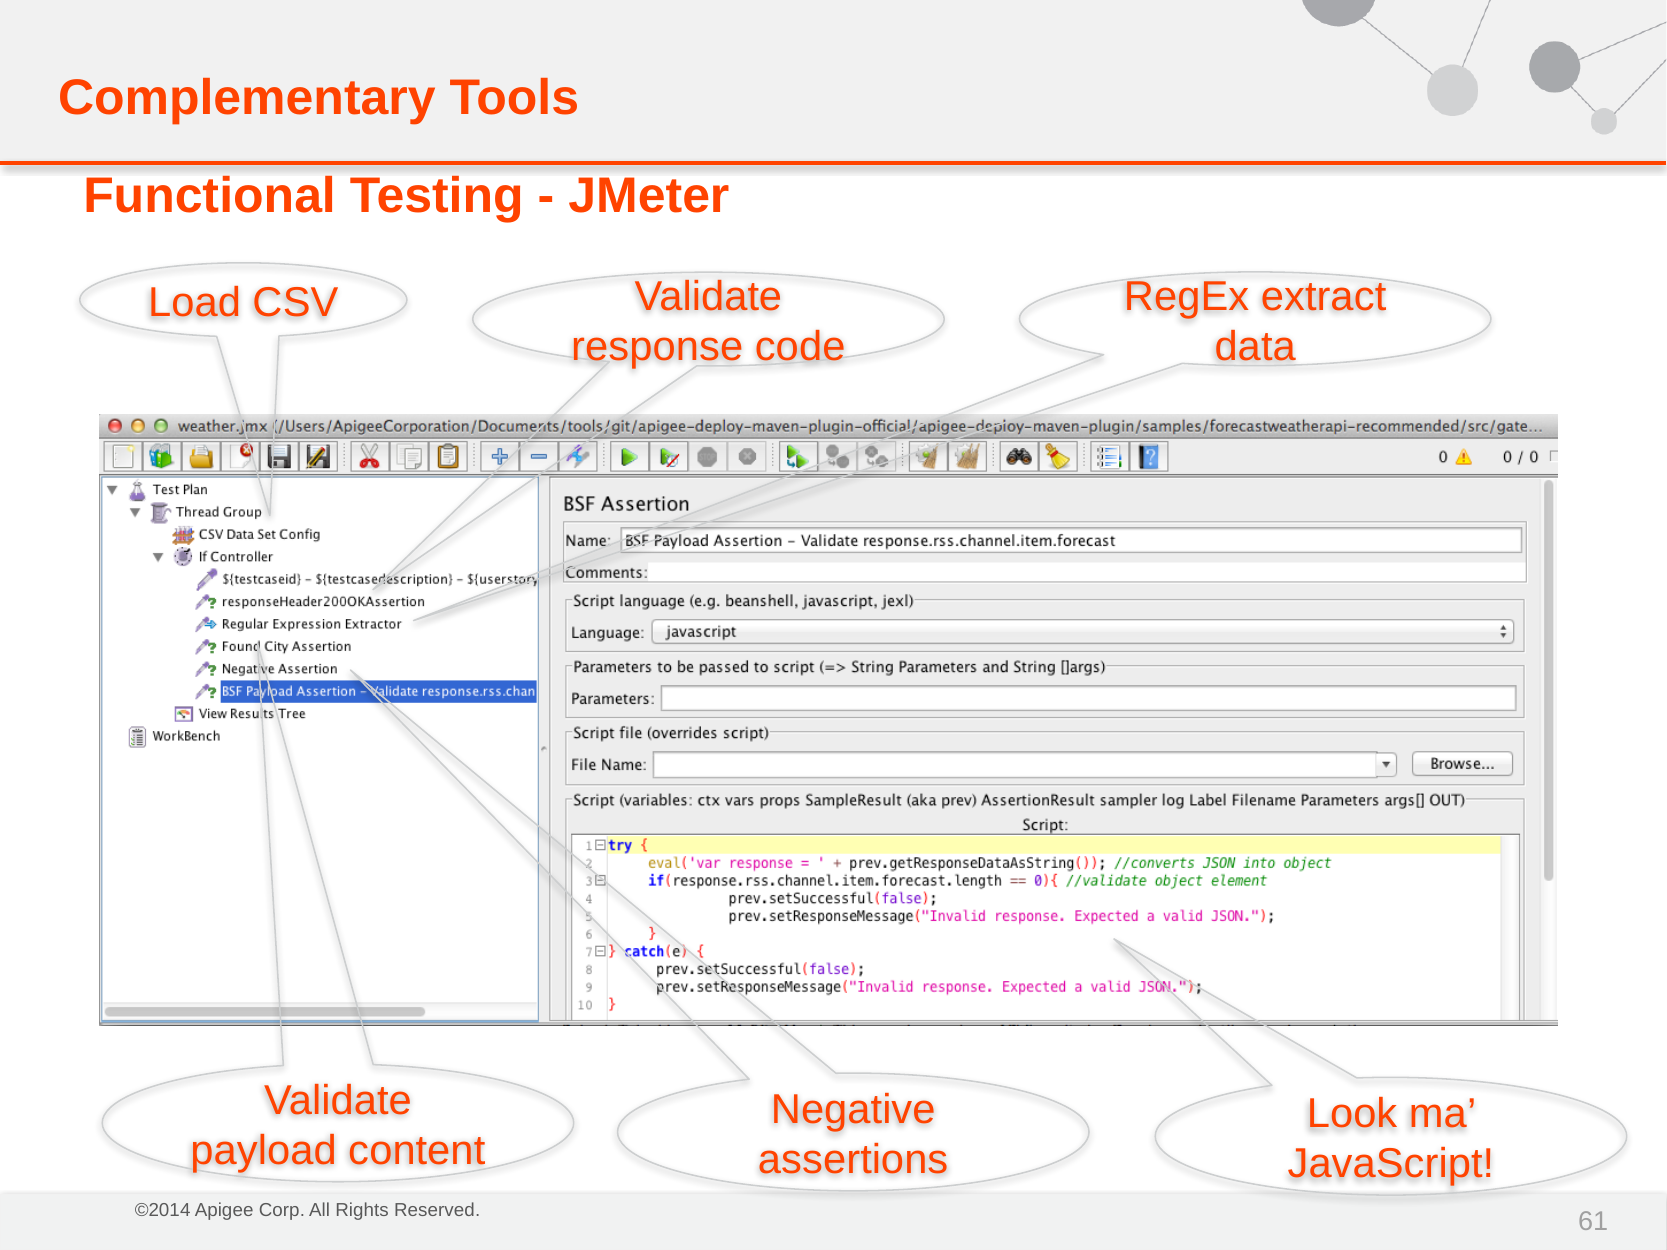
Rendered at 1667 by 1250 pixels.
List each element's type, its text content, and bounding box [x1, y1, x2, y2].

text_box Validate response code [471, 271, 945, 413]
slide_number 61 [1291, 1192, 1625, 1248]
text_box Negative assertions [616, 1035, 1090, 1192]
text_box Look ma’ JavaScript! [1154, 1035, 1628, 1196]
text_box Validate payload content [101, 1035, 575, 1183]
text_box RegEx extract data [950, 271, 1492, 413]
picture [99, 414, 1558, 1027]
text_box Load CSV [79, 262, 408, 413]
text_box Complementary Tools [41, 56, 1667, 123]
picture [0, 0, 1667, 162]
list Functional Testing - JMeter [0, 162, 1582, 683]
